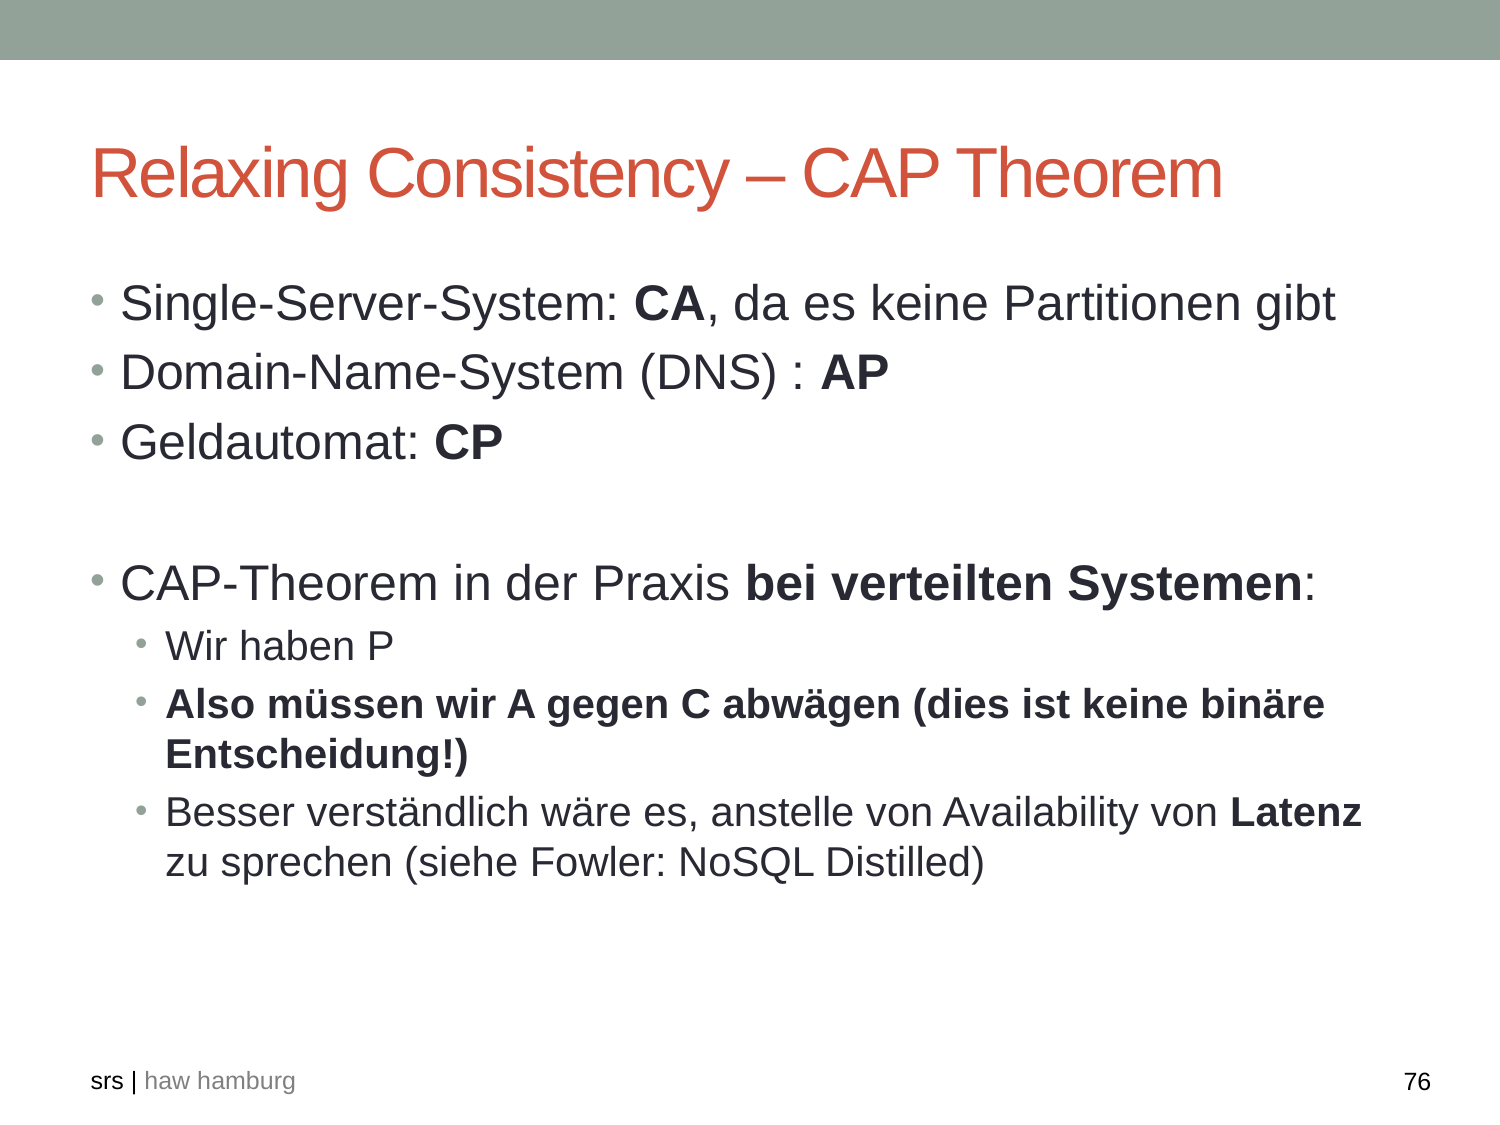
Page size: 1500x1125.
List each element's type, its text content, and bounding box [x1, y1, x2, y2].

list Single-Server-System: CA, da es keine Partitionen gibt Domain-Name-System (DNS) : AP Geldautomat: CP CAP-Theorem in der Praxis bei verteilten Systemen: Wir haben P Also müssen wir A gegen C abwägen (dies ist keine binäre Entscheidung!) Besser verständlich wäre es, anstelle von Availability von Latenz zu sprechen (siehe Fowler: NoSQL Distilled) [75, 262, 1425, 1063]
title Relaxing Consistency – CAP Theorem [75, 87, 1425, 250]
